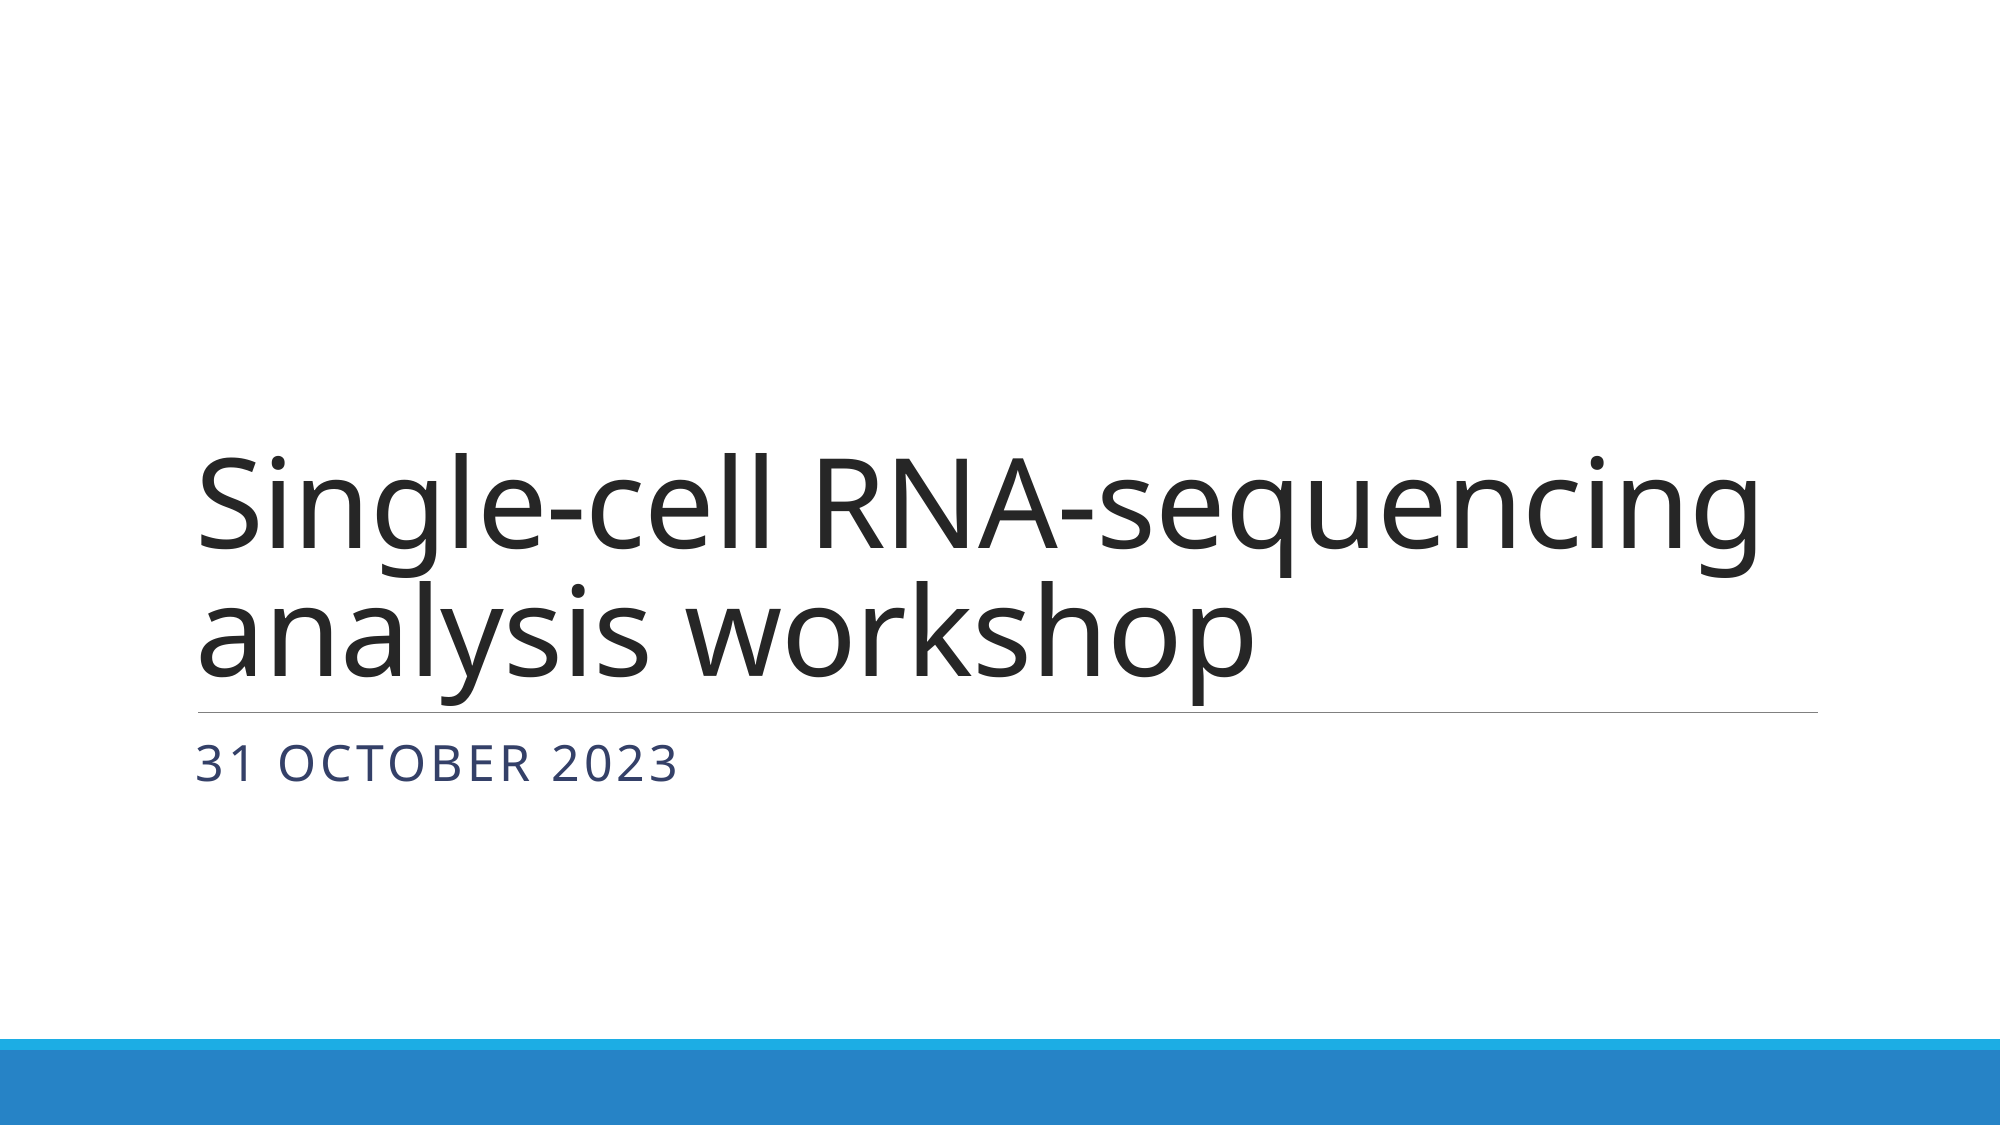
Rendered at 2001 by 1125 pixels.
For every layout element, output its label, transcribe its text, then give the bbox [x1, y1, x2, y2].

title Single-cell RNA-sequencing analysis workshop [180, 124, 1830, 710]
subtitle 31 October 2023 [180, 730, 1831, 919]
